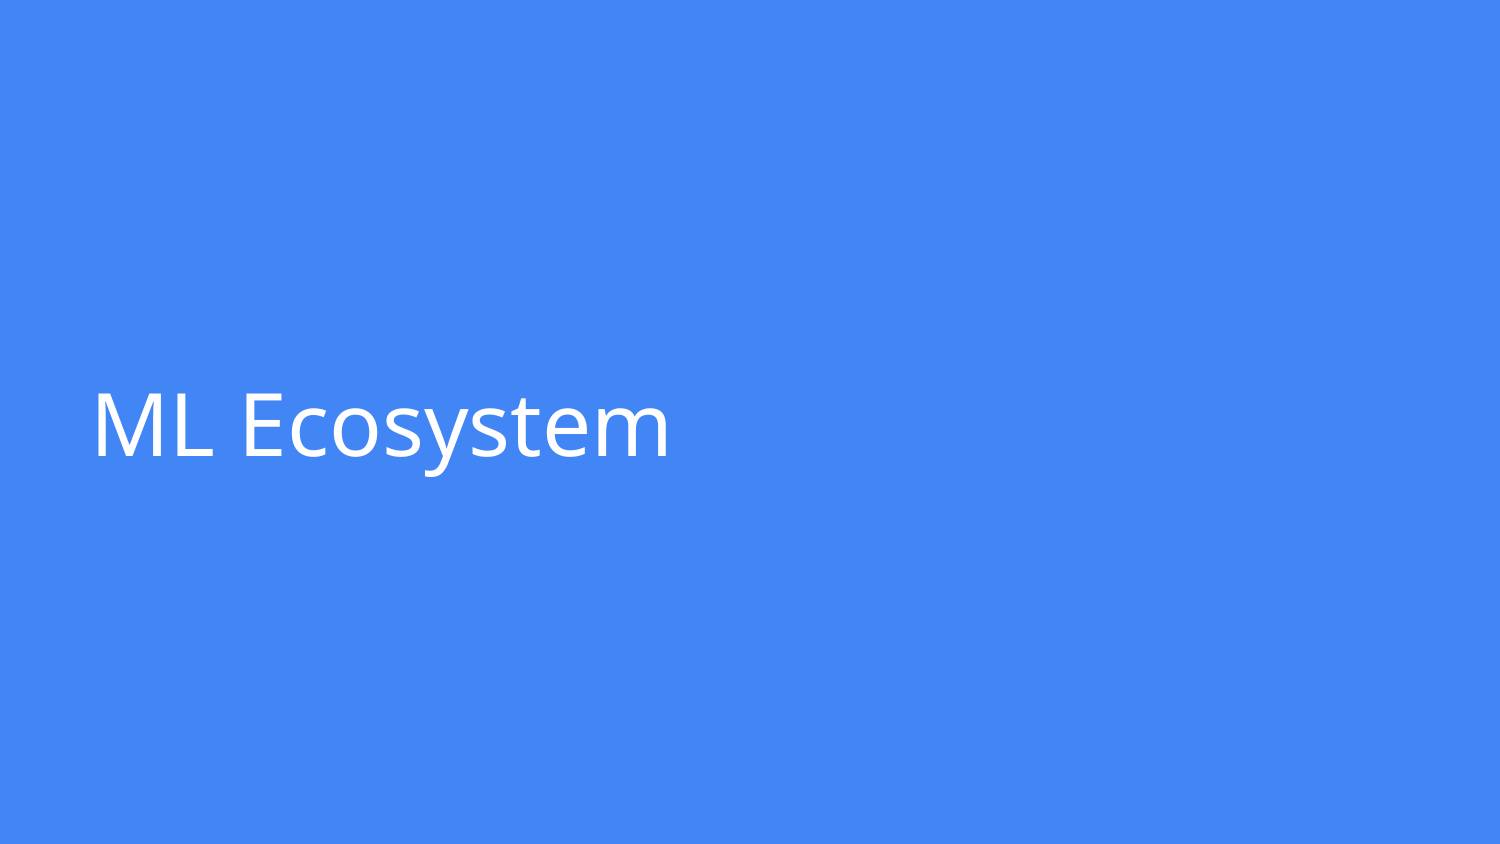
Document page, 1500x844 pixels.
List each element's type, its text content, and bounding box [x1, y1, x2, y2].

title ML Ecosystem [75, 338, 1425, 505]
